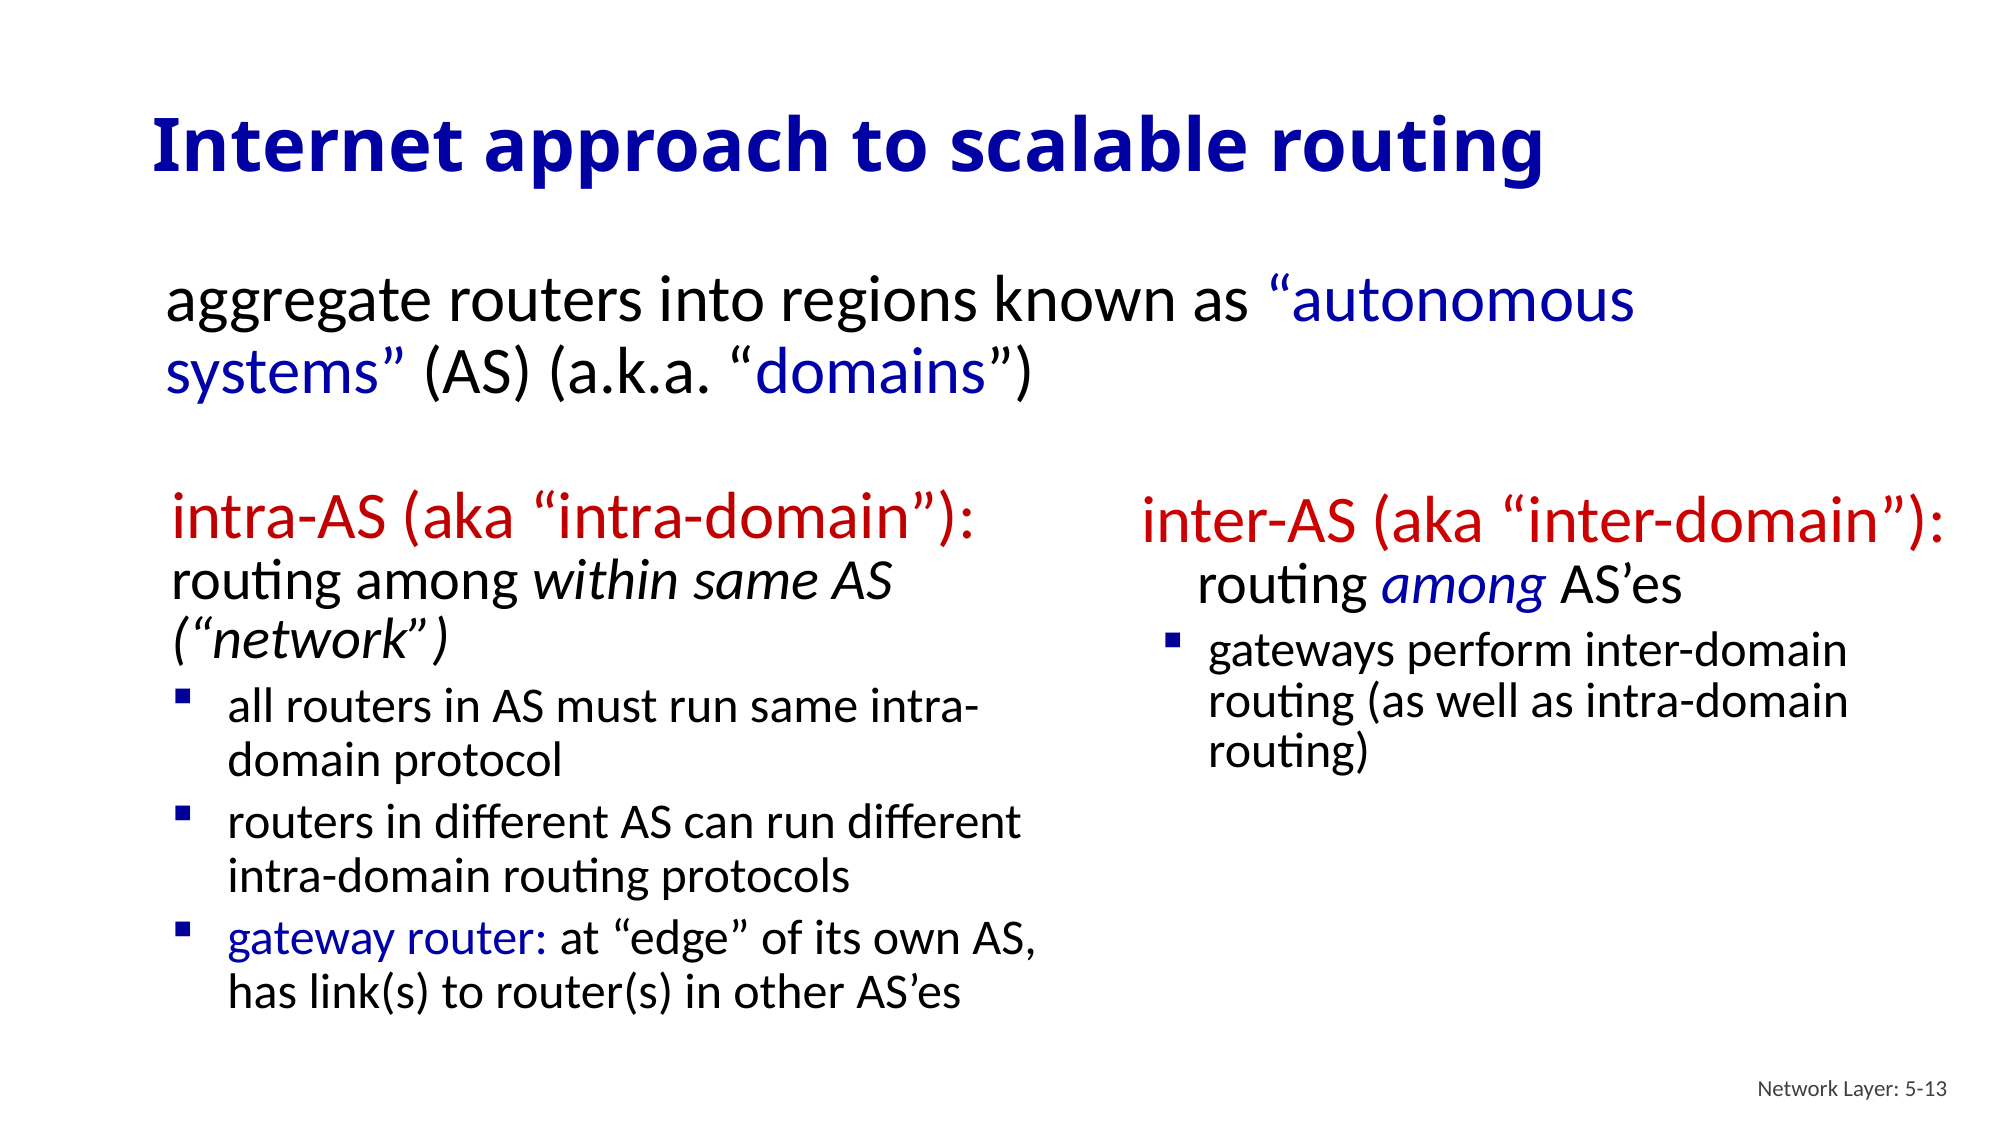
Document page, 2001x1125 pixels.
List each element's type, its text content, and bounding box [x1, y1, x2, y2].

title Internet approach to scalable routing [137, 74, 1863, 221]
text_box intra-AS (aka “intra-domain”): routing among within same AS (“network”) all routers in AS must run same intra-domain protocol routers in different AS can run different intra-domain routing protocols gateway router: at “edge” of its own AS, has link(s) to router(s) in other AS’es [156, 476, 1081, 1077]
text_box inter-AS (aka “inter-domain”): routing among AS’es gateways perform inter-domain routing (as well as intra-domain routing) [1125, 480, 1973, 893]
slide_number Network Layer: 5-13 [1512, 1056, 1963, 1117]
list aggregate routers into regions known as “autonomous systems” (AS) (a.k.a. “domains”) [129, 256, 1855, 970]
